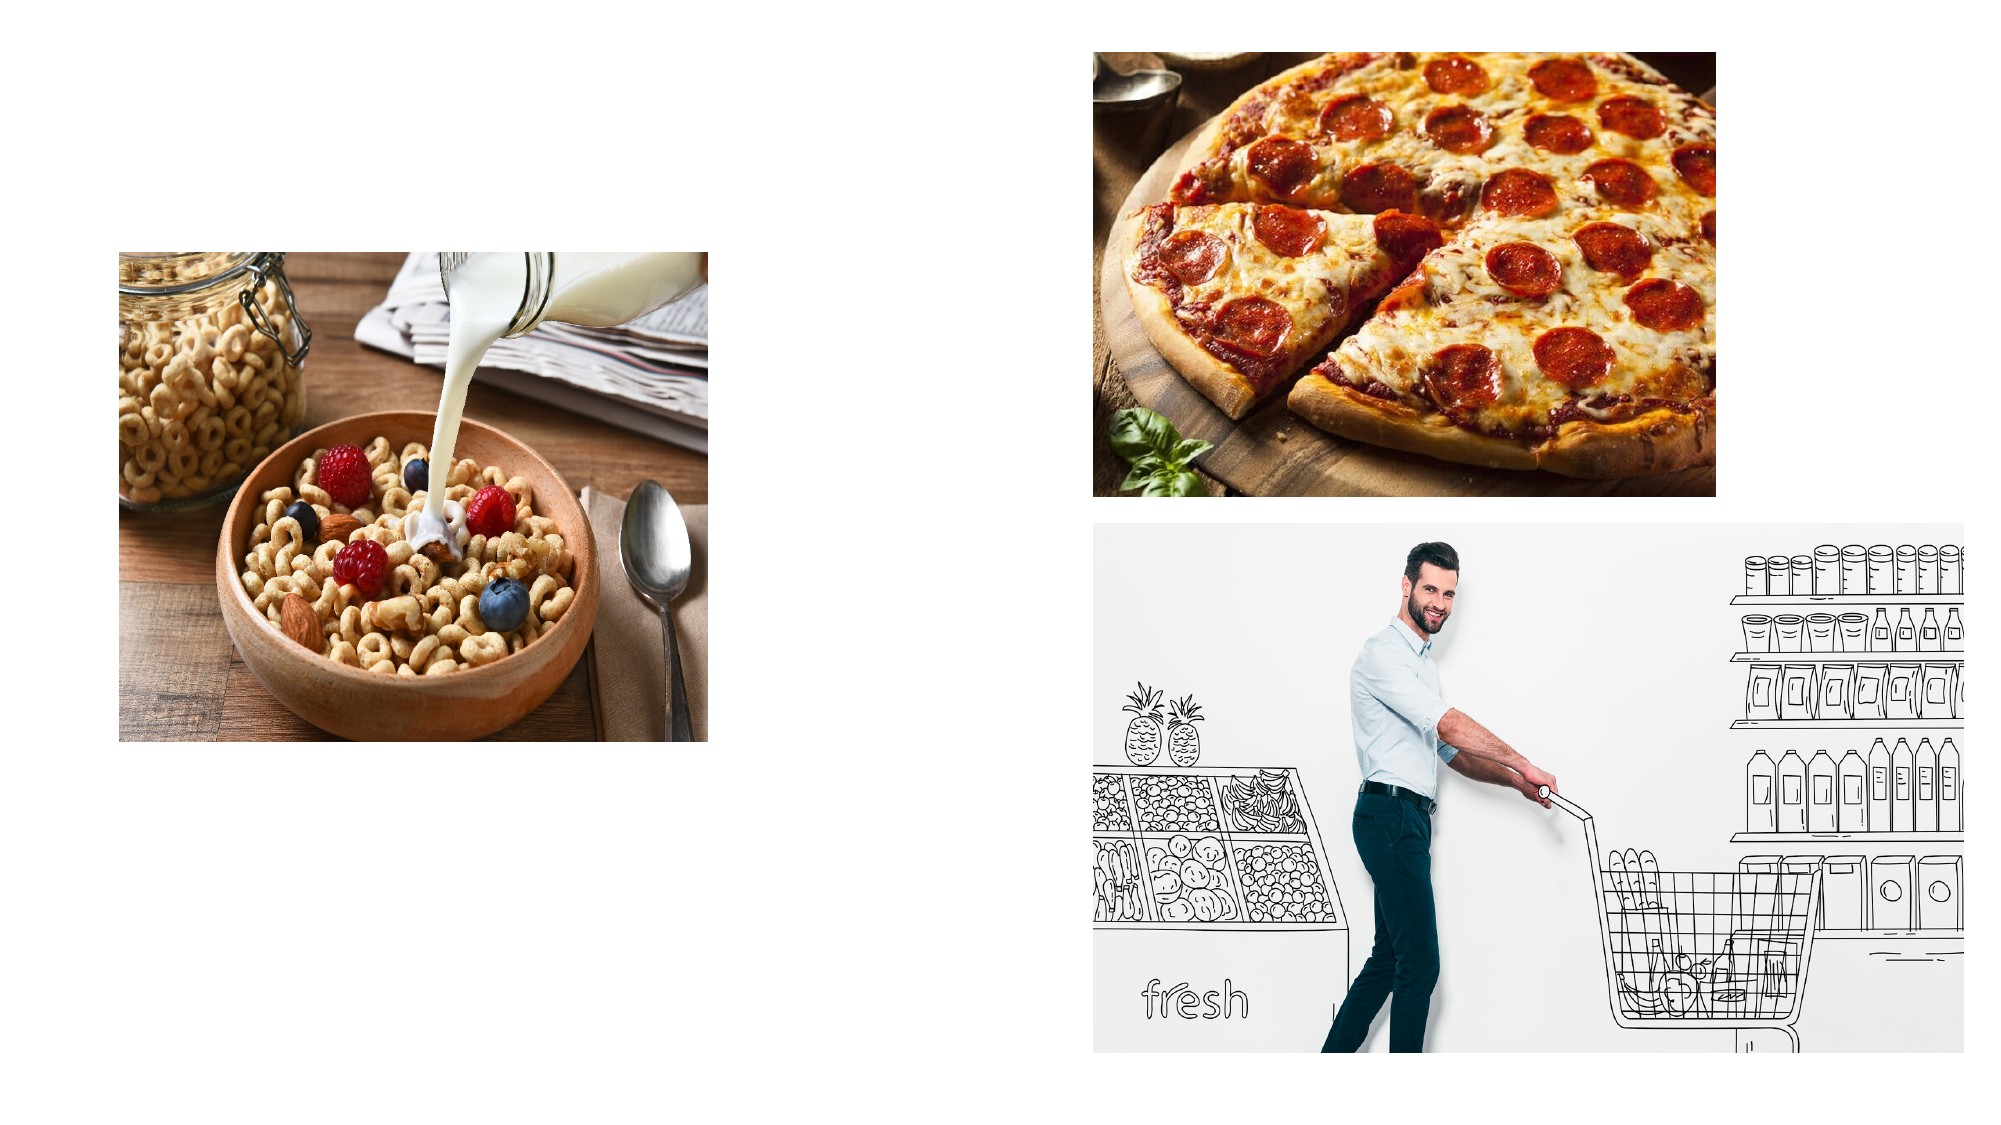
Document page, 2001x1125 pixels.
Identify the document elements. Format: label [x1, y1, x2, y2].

picture [1093, 523, 1964, 1053]
picture [119, 252, 708, 742]
picture [1093, 52, 1716, 497]
